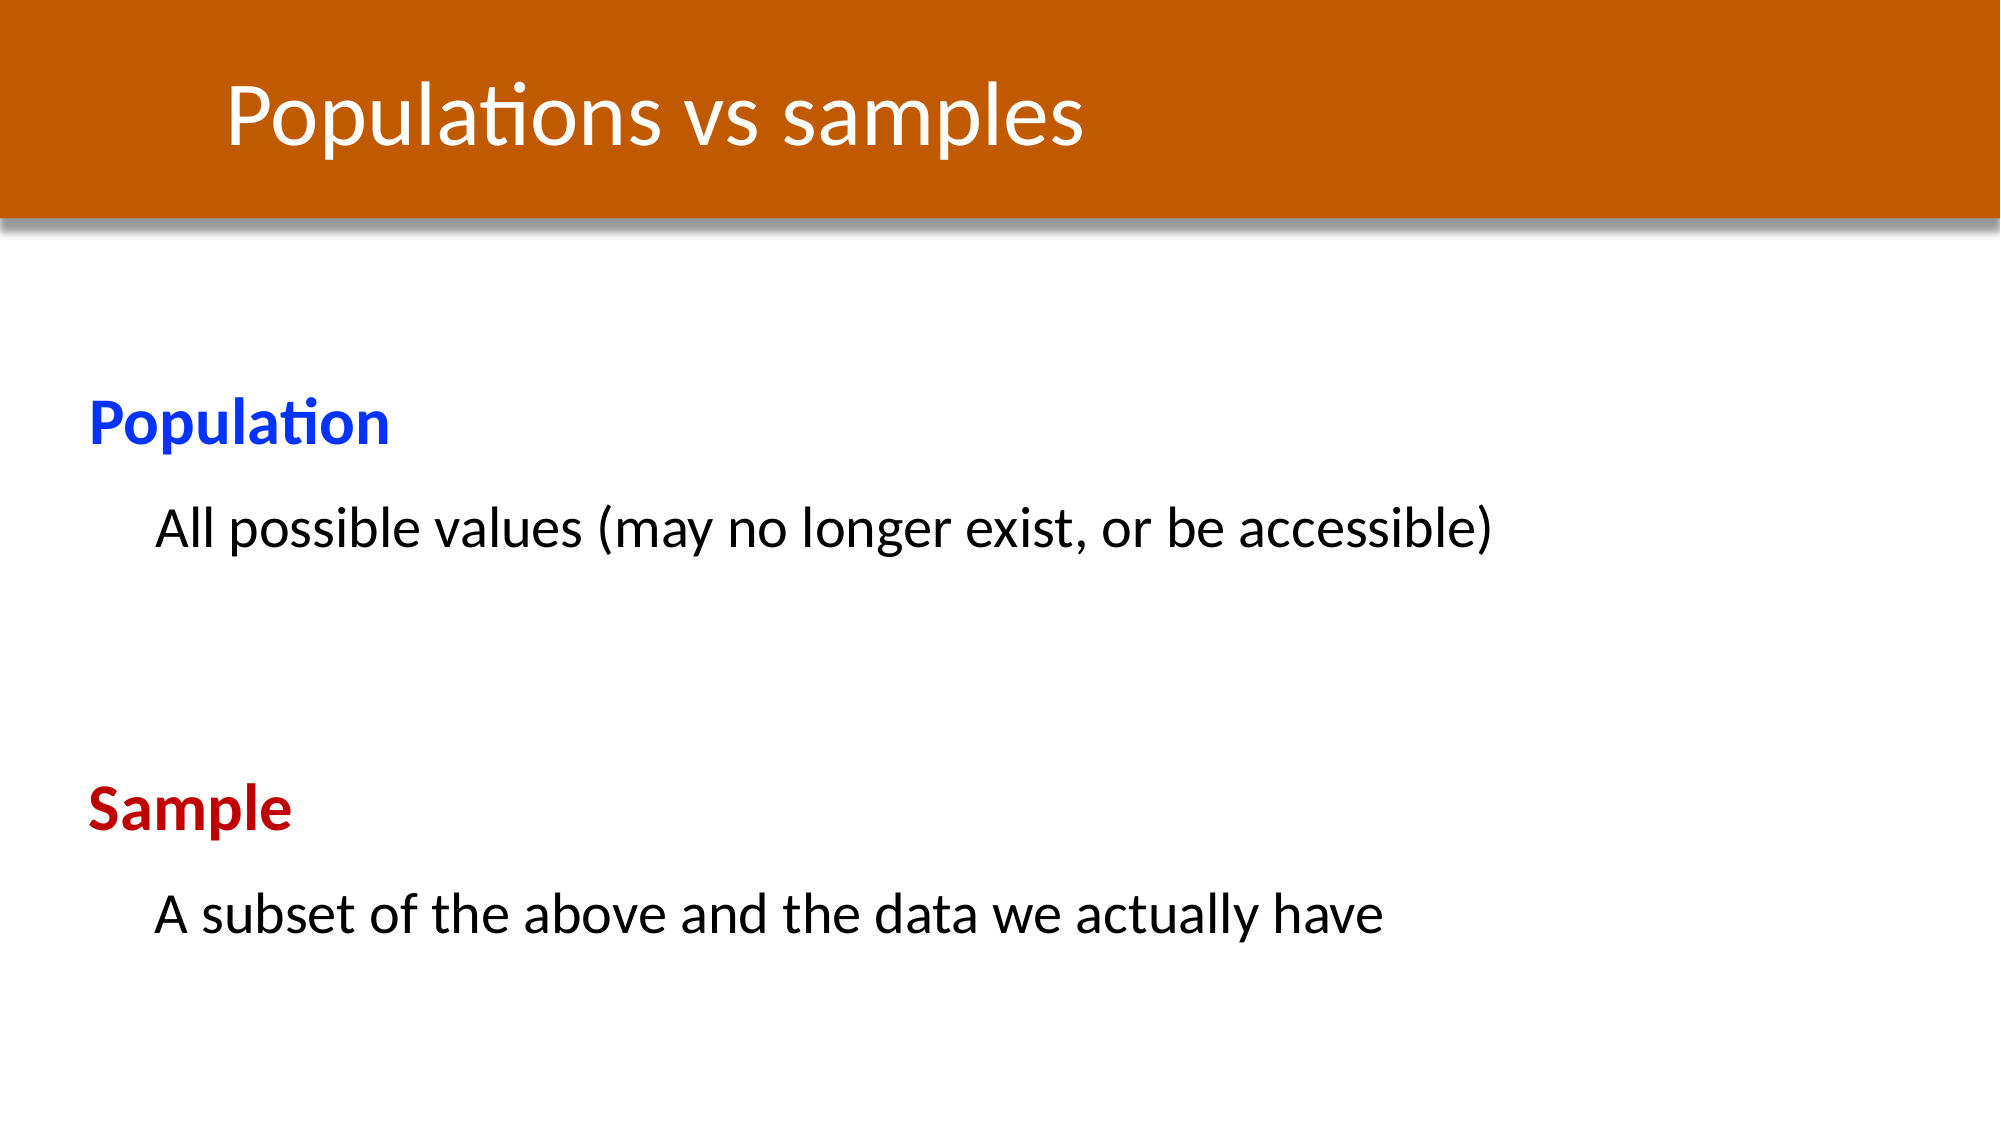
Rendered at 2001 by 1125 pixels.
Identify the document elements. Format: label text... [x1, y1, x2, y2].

text_box Population [74, 370, 407, 465]
text_box Populations vs samples [210, 17, 2000, 201]
text_box [0, 0, 2000, 219]
text_box A subset of the above and the data we actually have [140, 867, 1401, 953]
text_box All possible values (may no longer exist, or be accessible) [140, 481, 1510, 567]
text_box Sample [74, 755, 309, 851]
